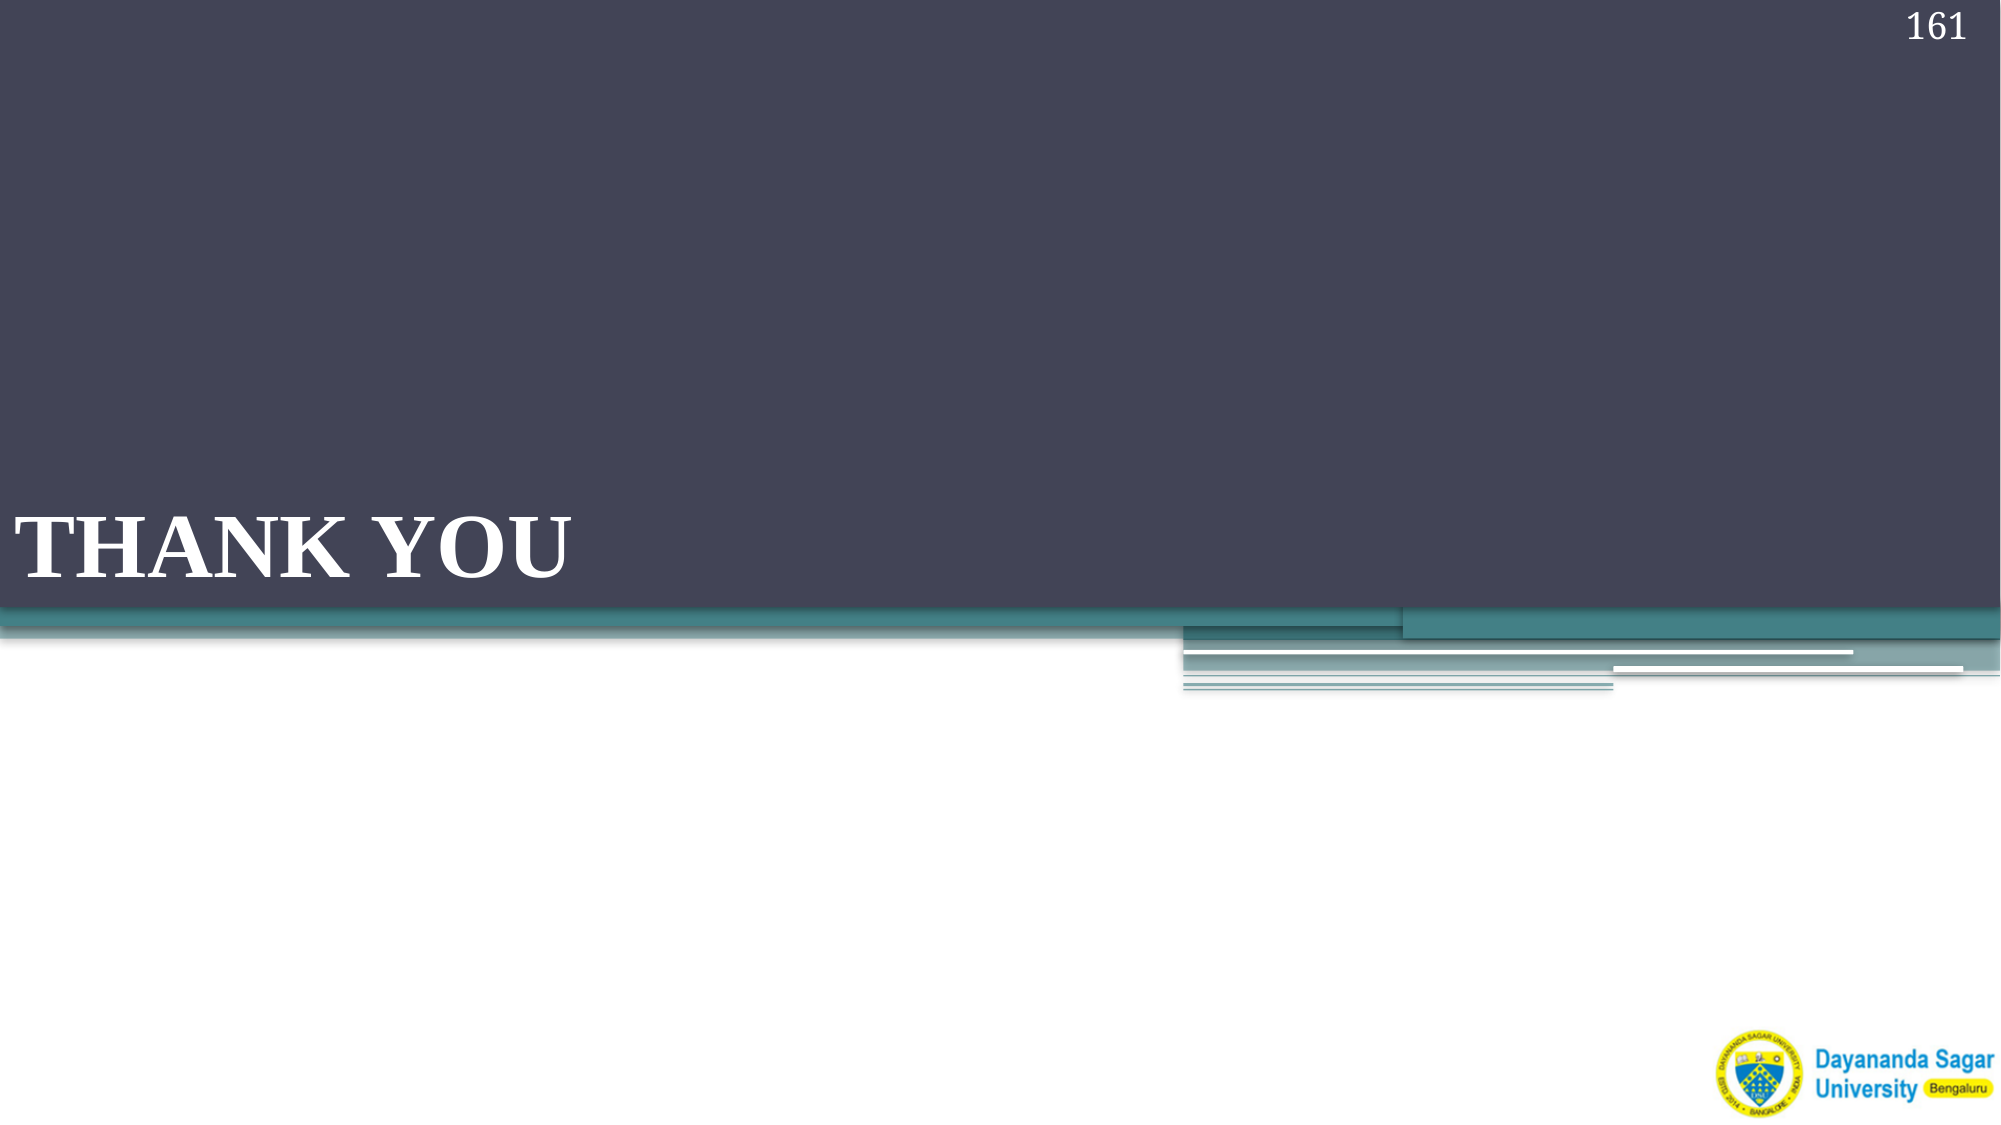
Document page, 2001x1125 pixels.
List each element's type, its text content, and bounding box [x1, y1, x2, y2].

picture [1712, 1021, 2000, 1125]
title THANK YOU [0, 362, 1950, 604]
slide_number 161 [1819, 0, 1984, 61]
